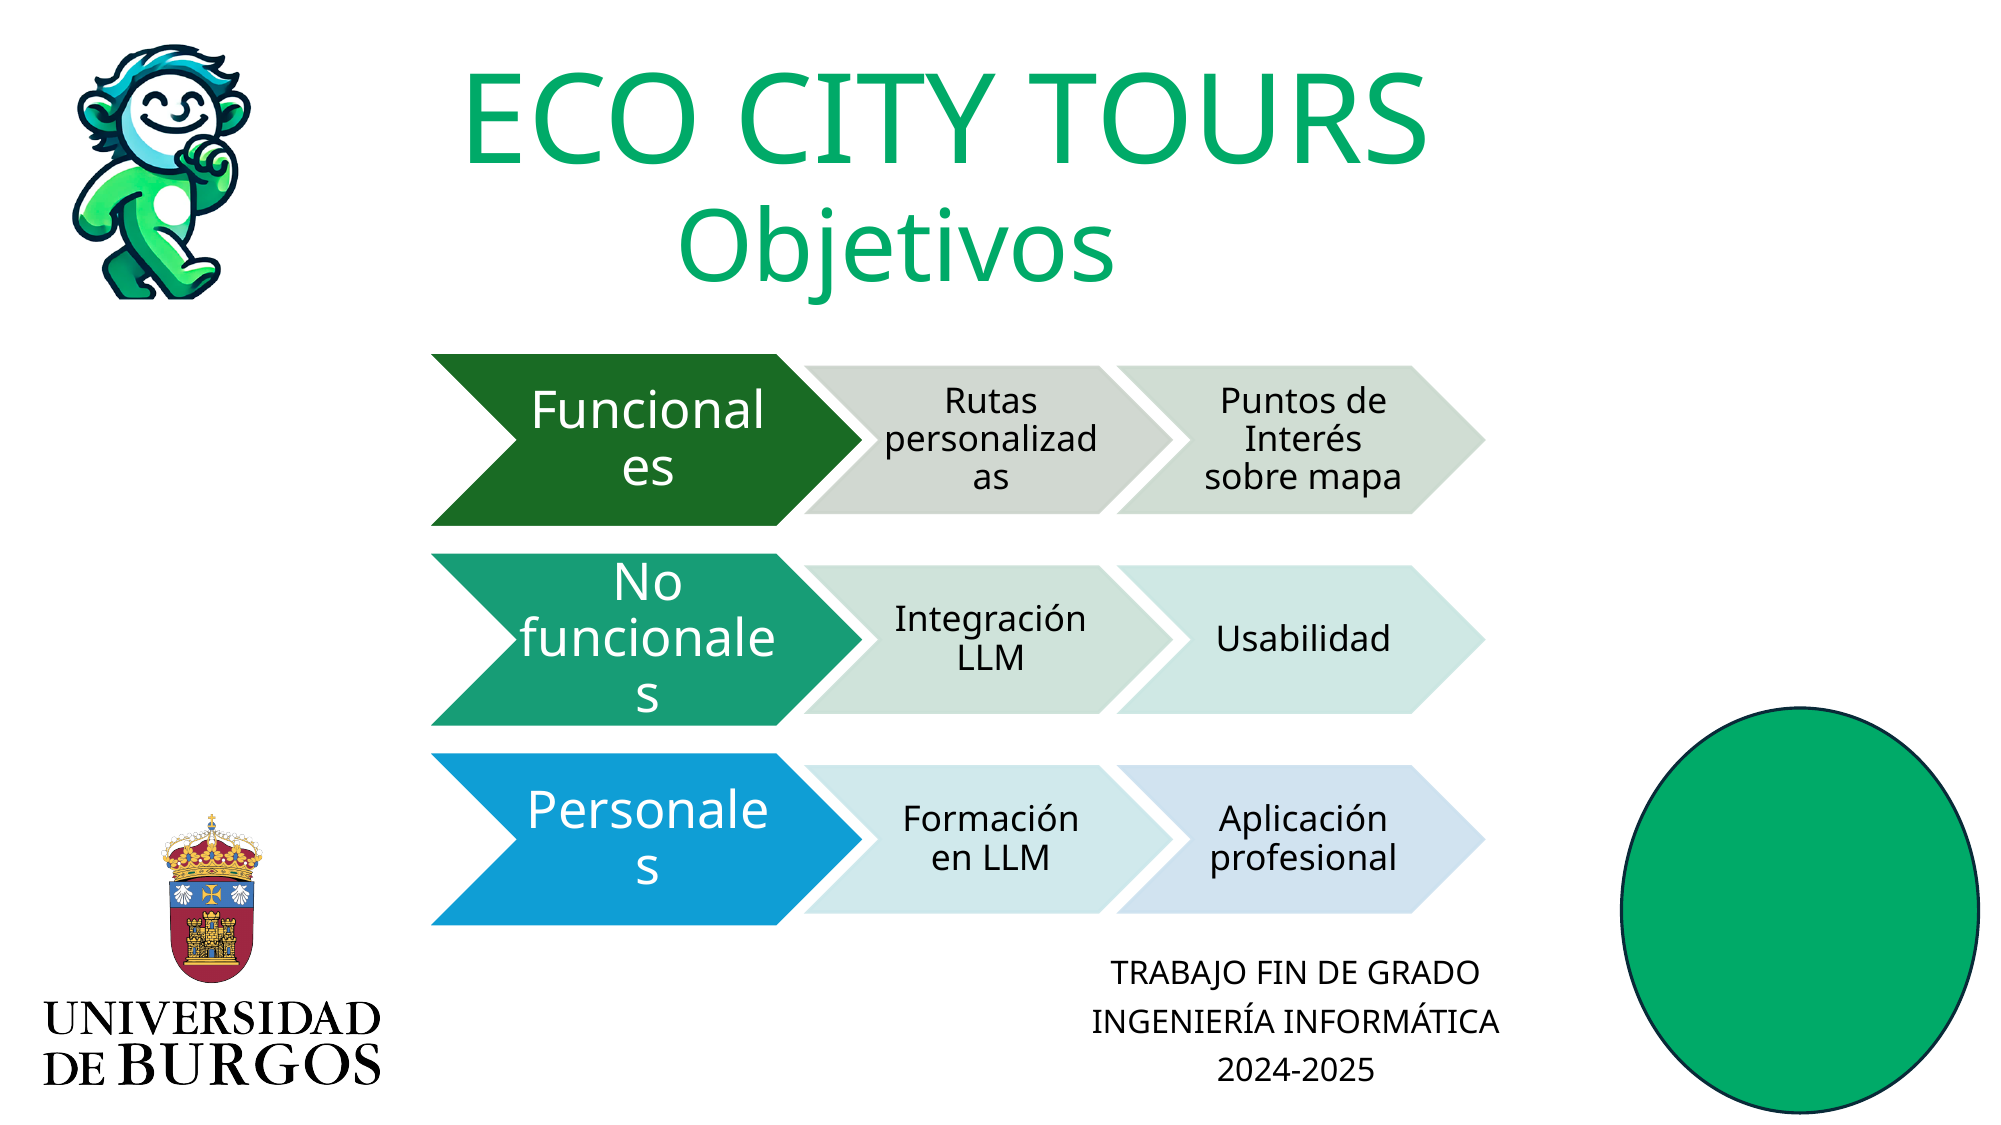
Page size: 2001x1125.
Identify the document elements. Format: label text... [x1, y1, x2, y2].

text_box [1619, 706, 1981, 1115]
picture [42, 813, 381, 1085]
subtitle TRABAJO FIN DE GRADO INGENIERÍA INFORMÁTICA 2024-2025 [1010, 949, 1582, 1100]
text_box Objetivos [328, 180, 1464, 311]
title ECO CITY TOURS [310, 40, 1582, 198]
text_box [328, 351, 1582, 928]
picture [12, 0, 310, 375]
